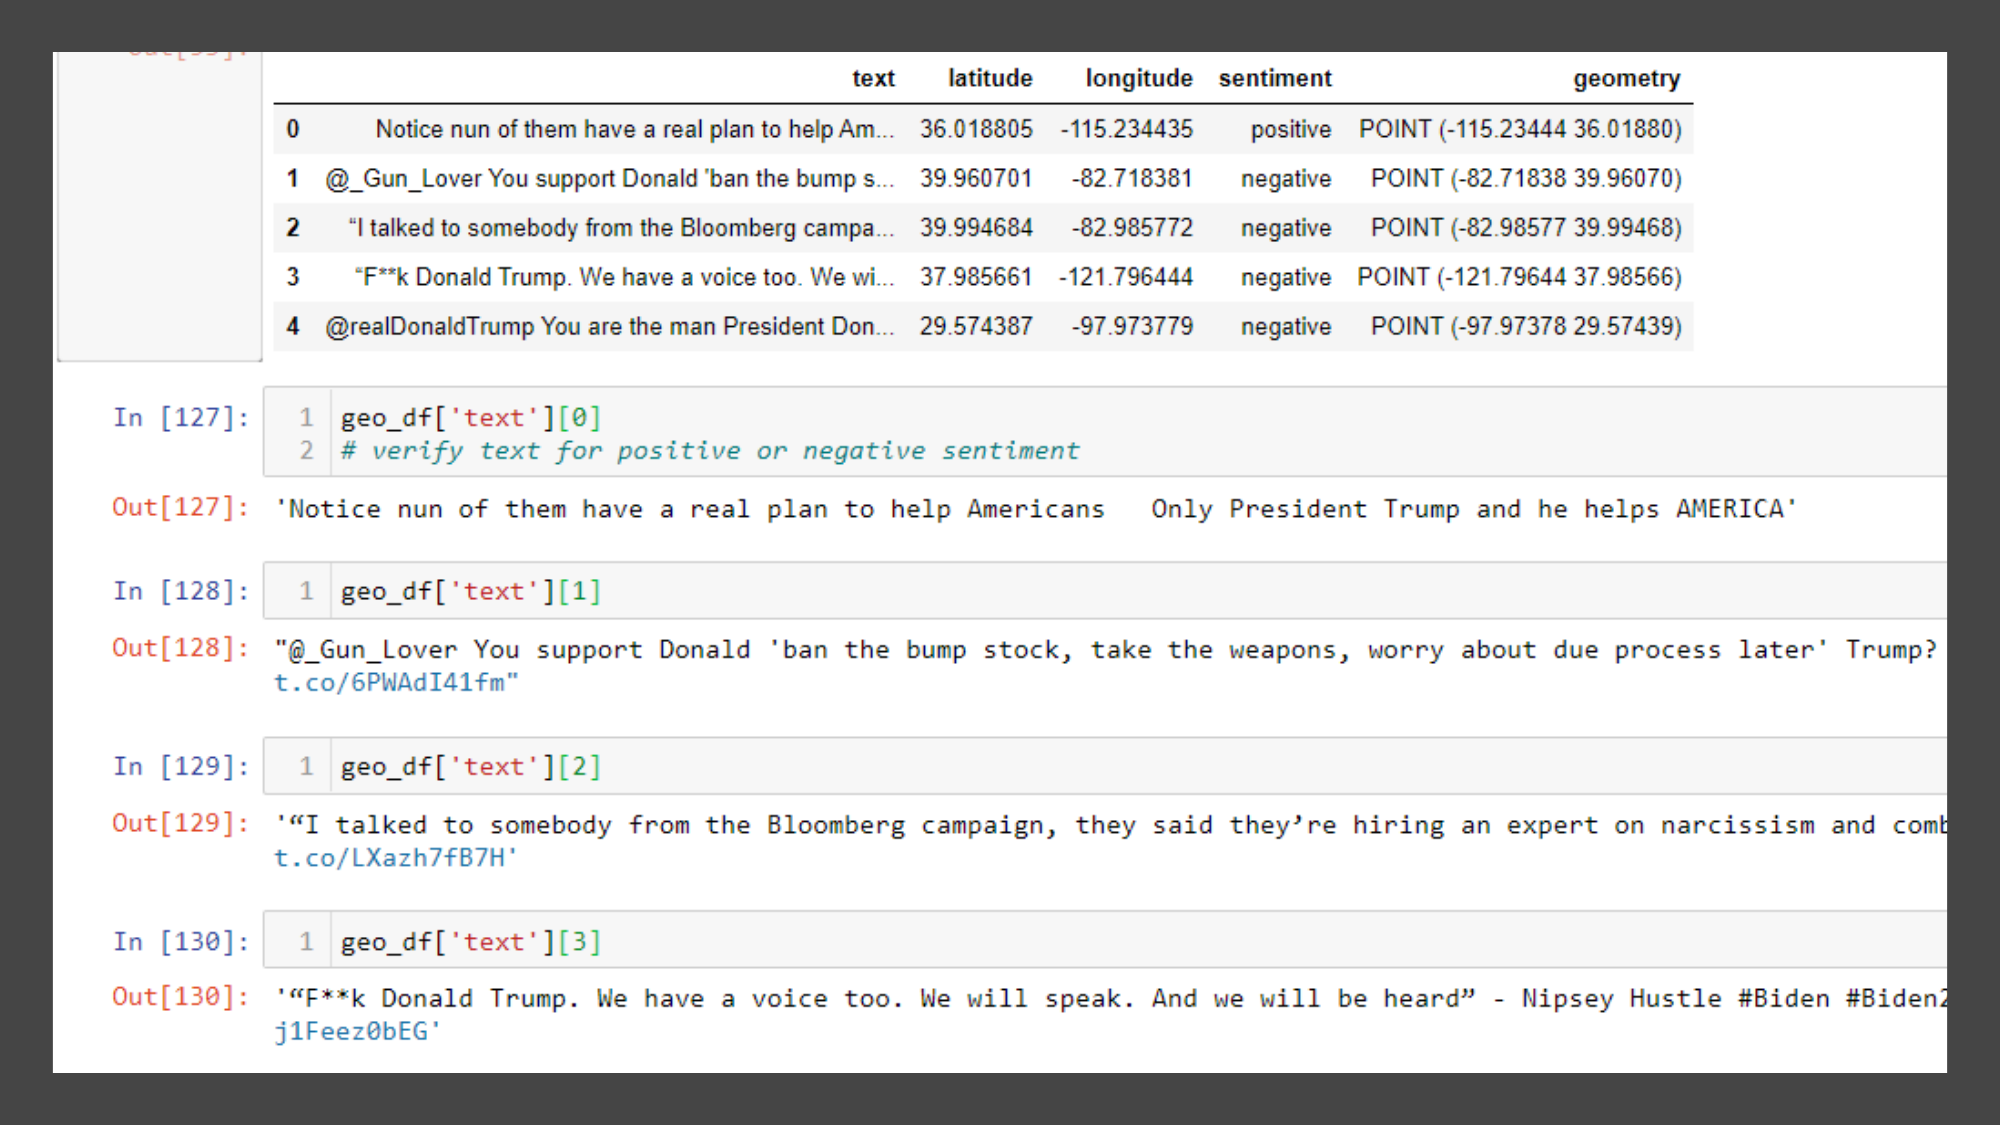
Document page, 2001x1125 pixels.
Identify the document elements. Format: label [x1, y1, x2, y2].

picture [52, 52, 1948, 1073]
